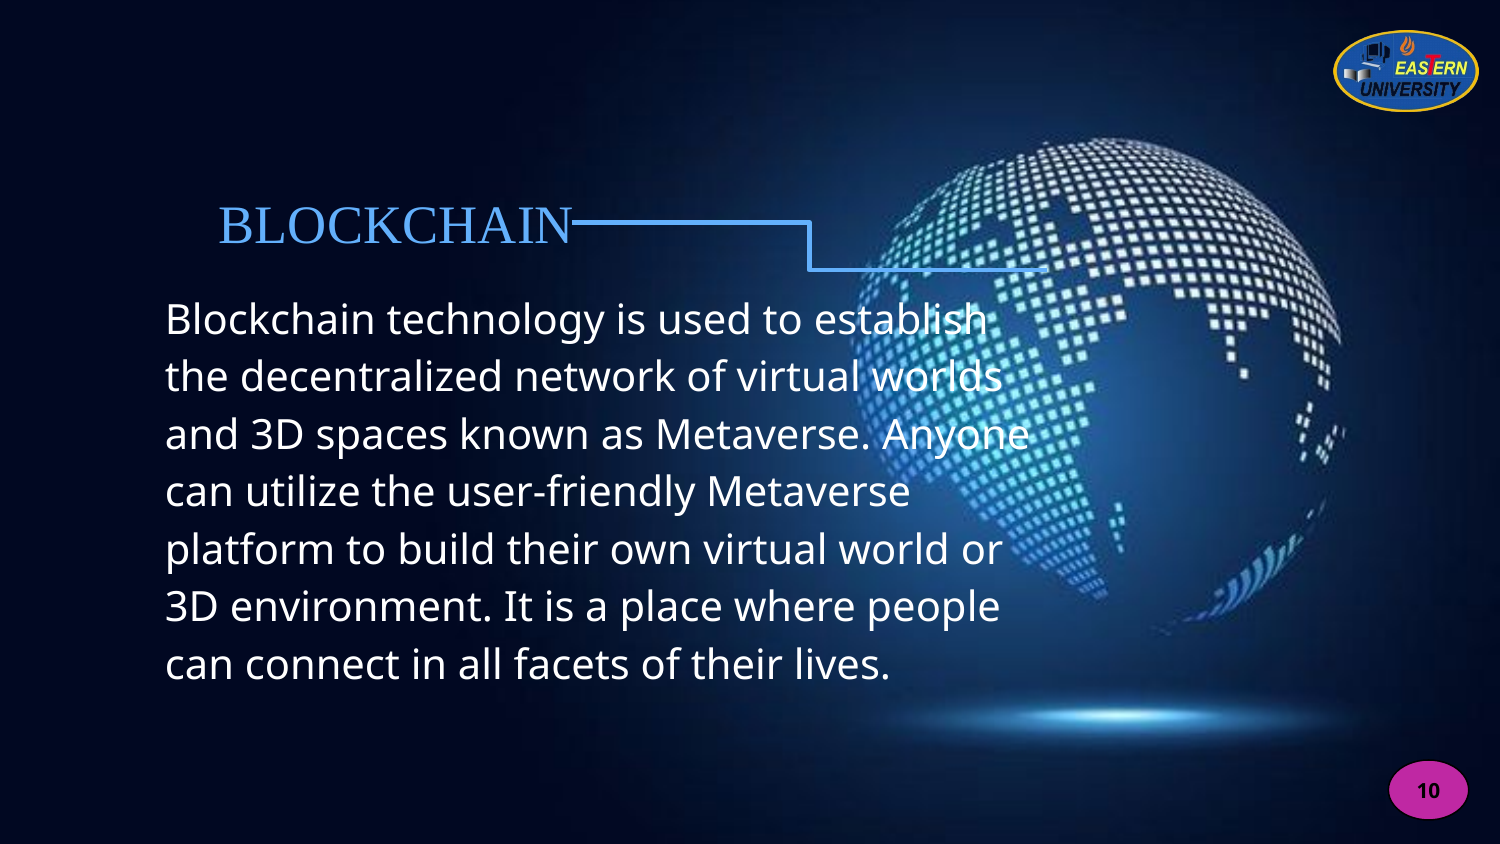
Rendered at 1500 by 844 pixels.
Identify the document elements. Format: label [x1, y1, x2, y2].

picture [0, 0, 1500, 844]
text_box [571, 222, 1047, 271]
